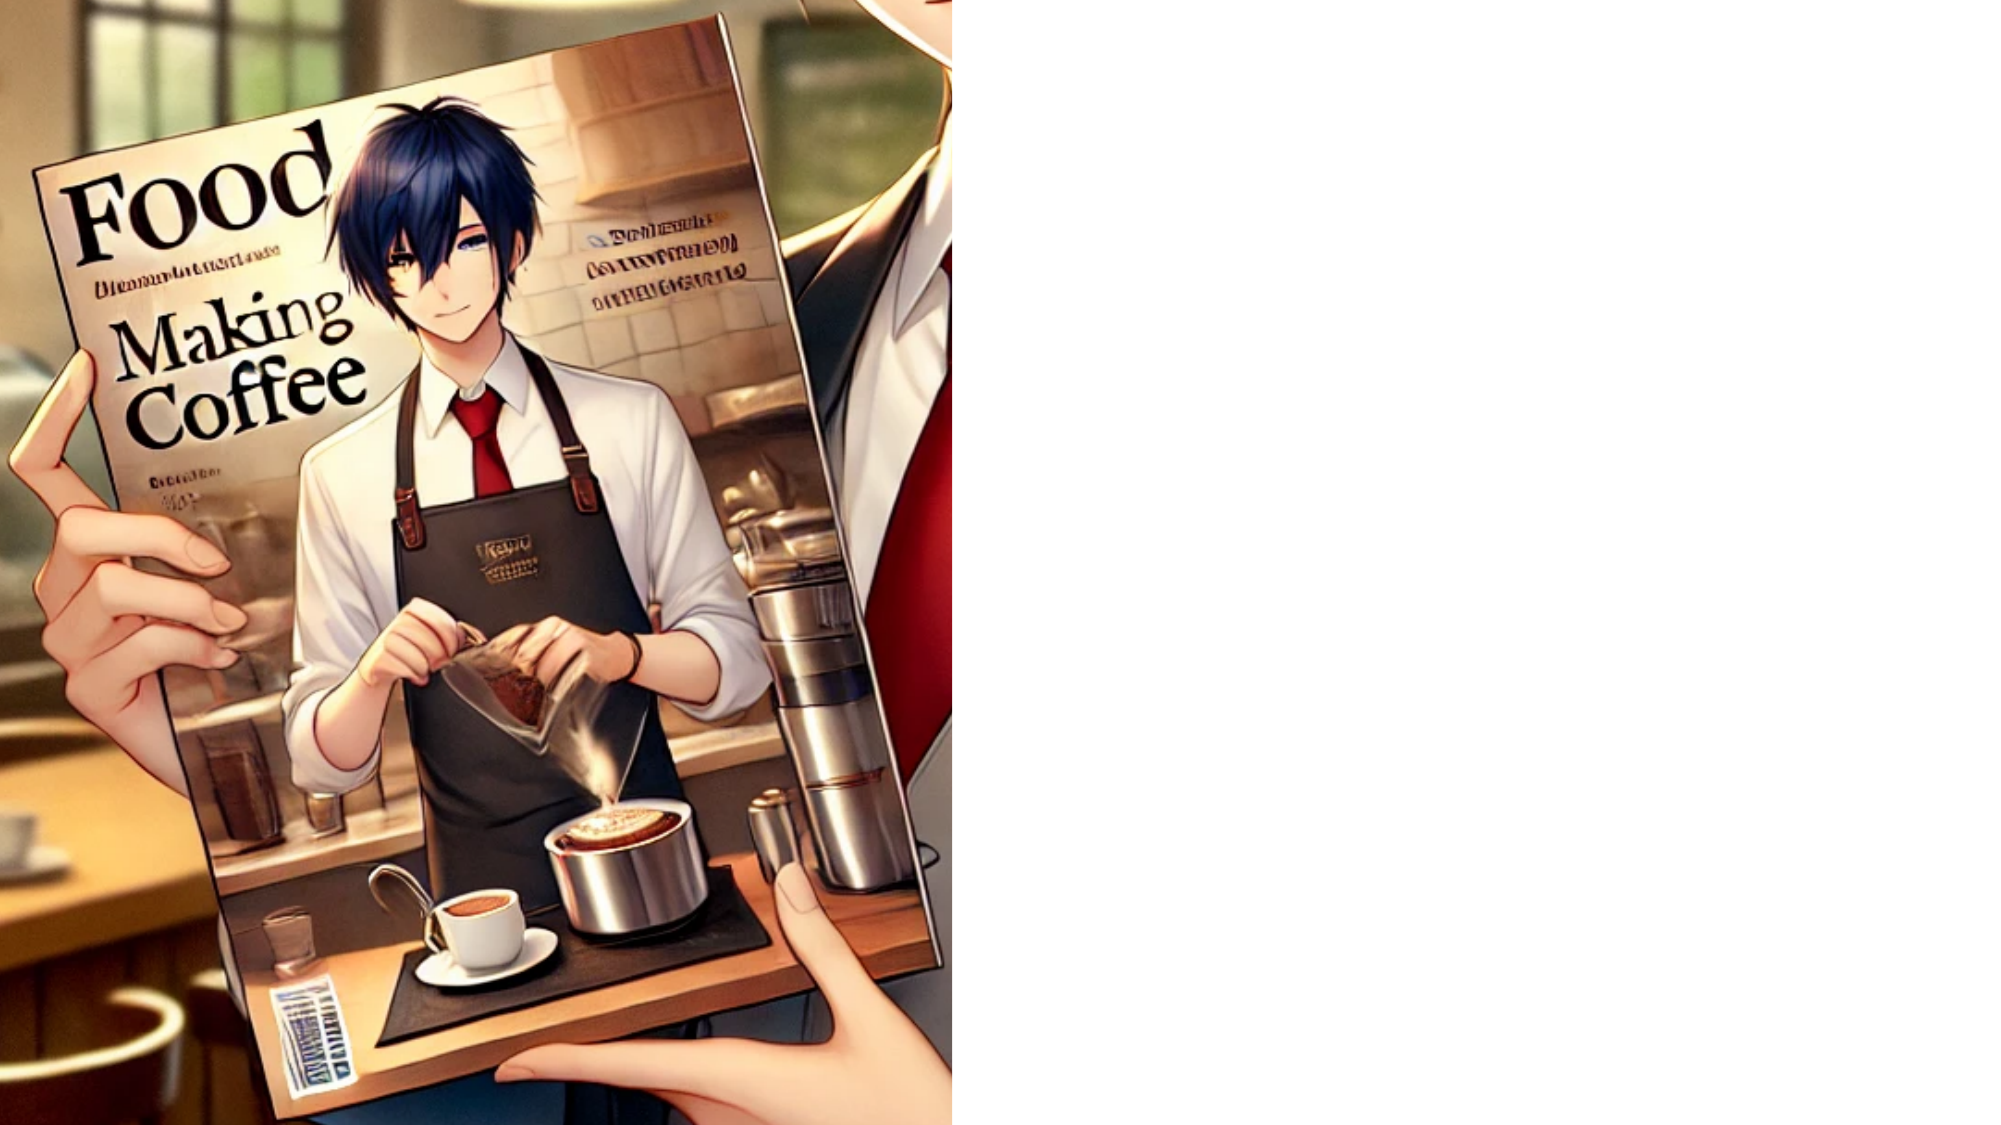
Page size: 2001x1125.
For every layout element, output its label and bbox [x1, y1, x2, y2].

list [0, 0, 953, 1125]
